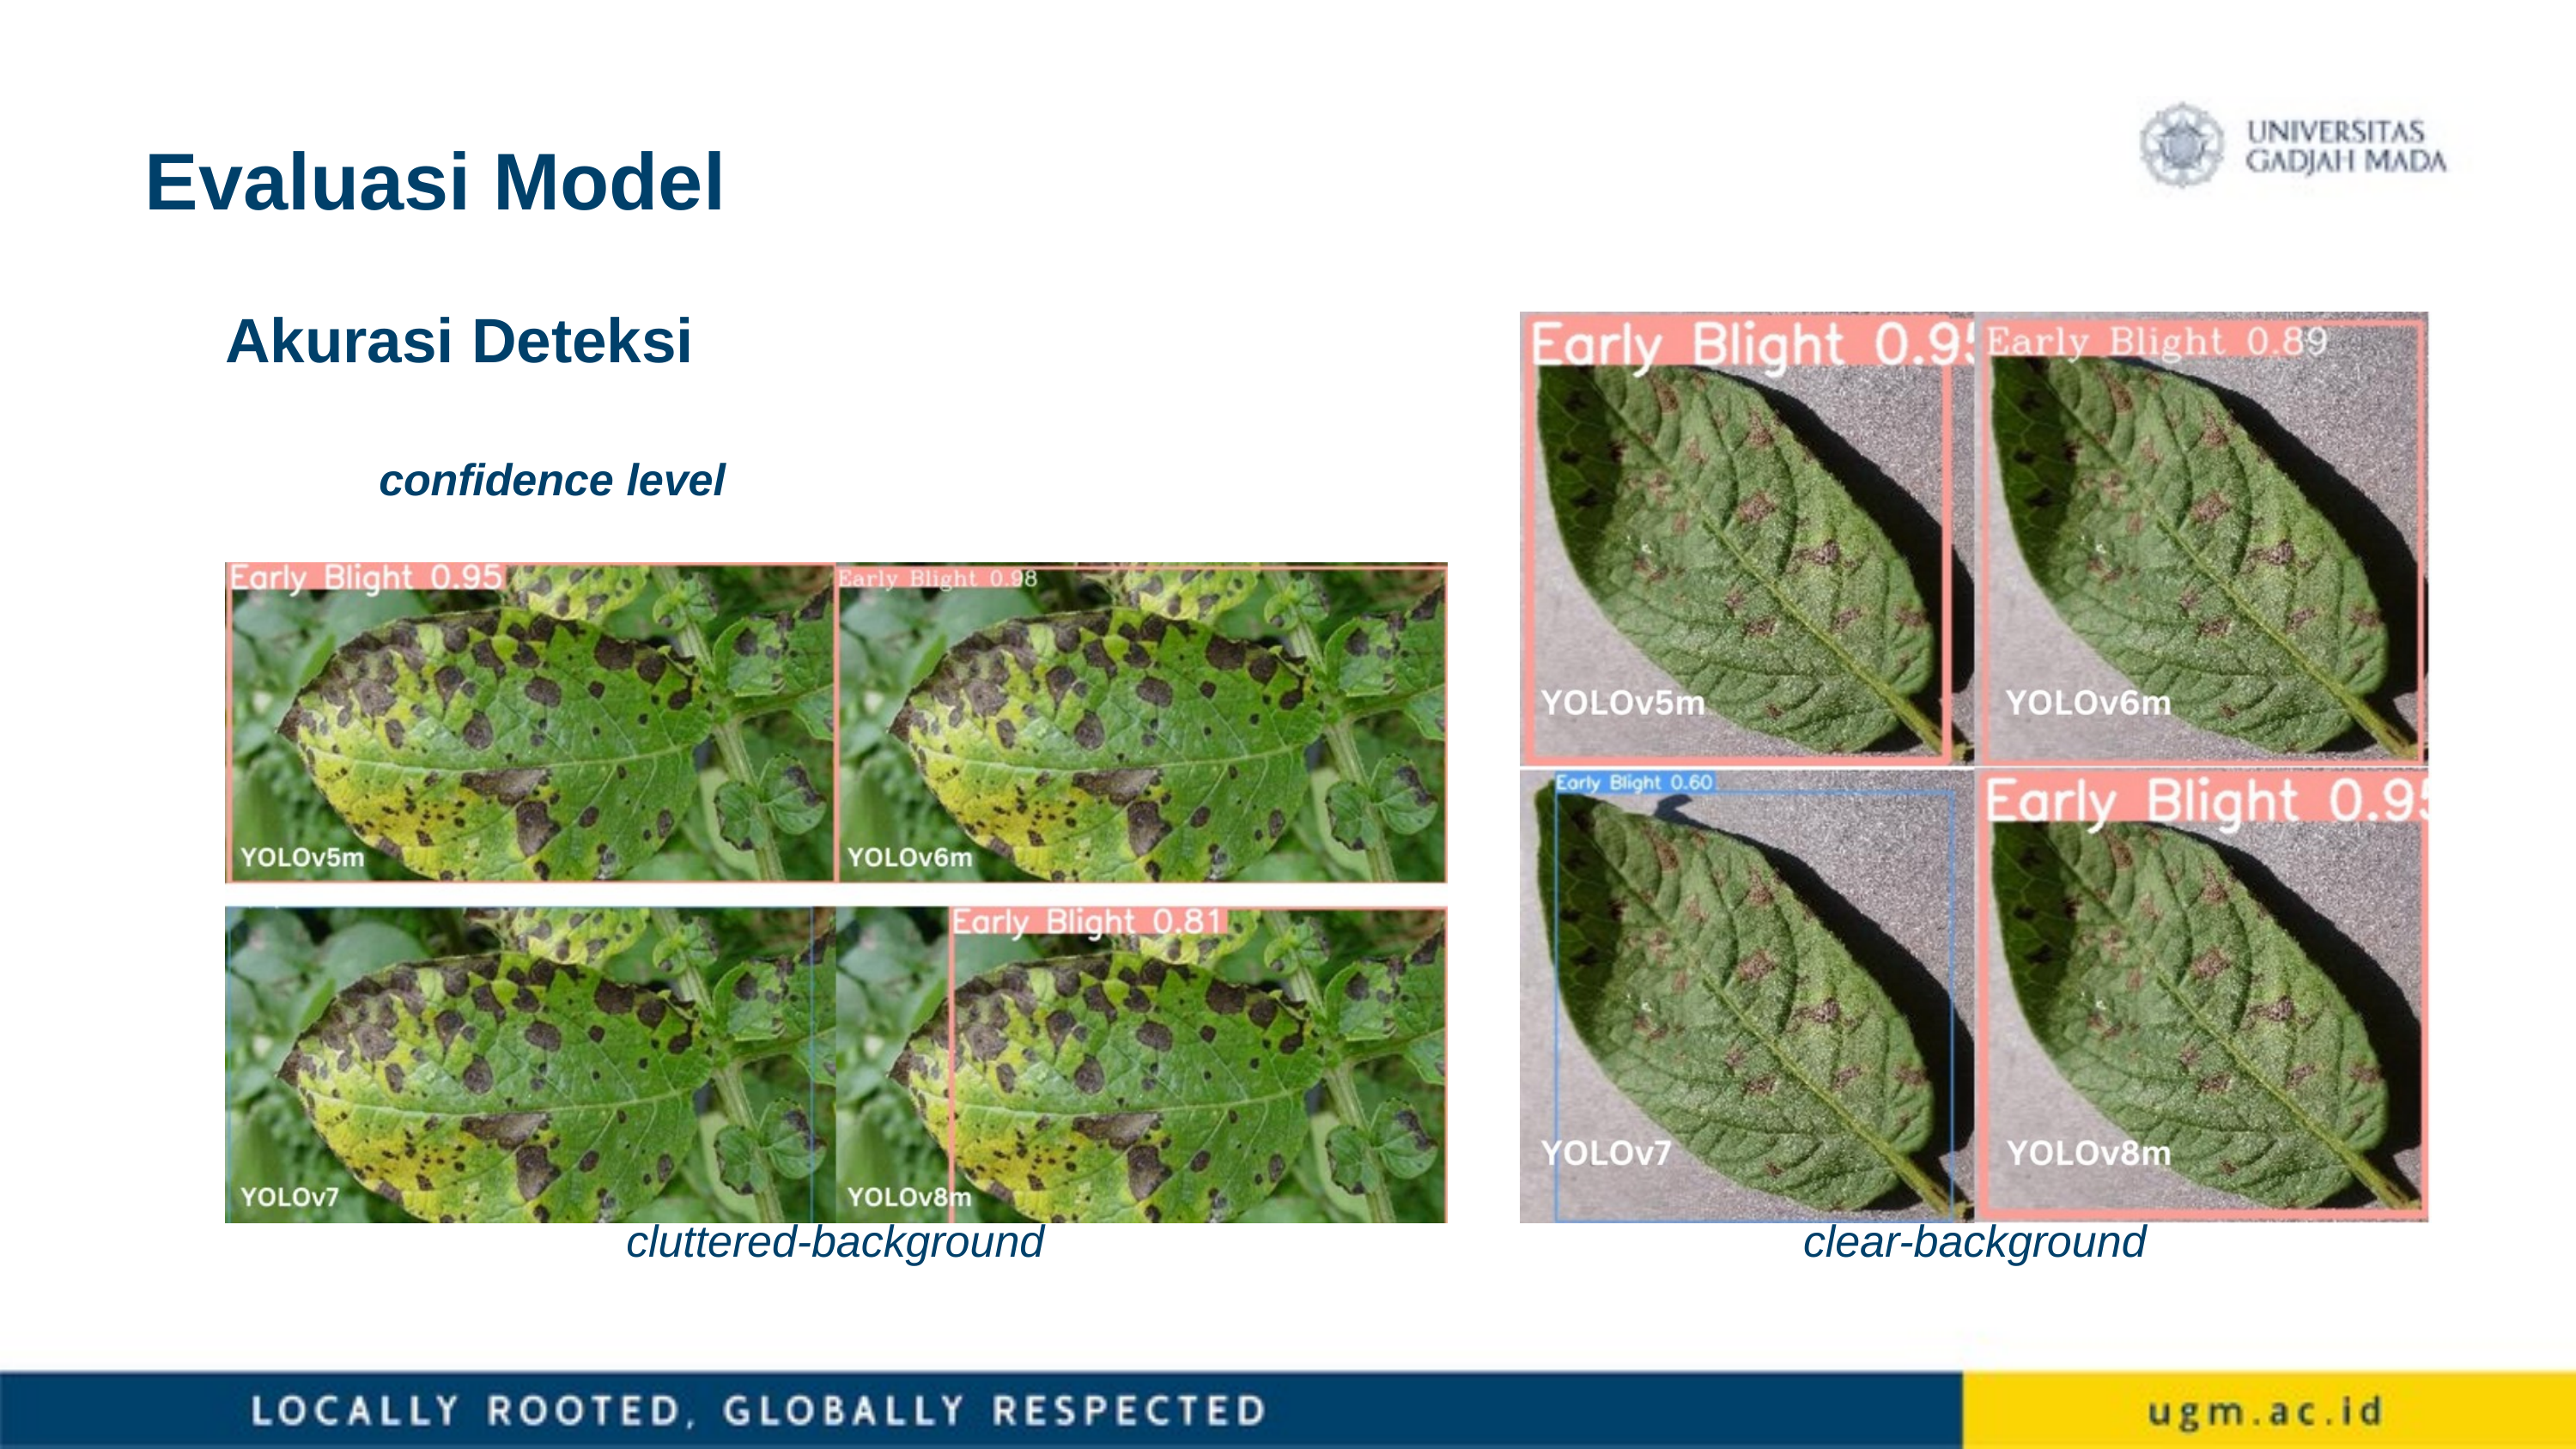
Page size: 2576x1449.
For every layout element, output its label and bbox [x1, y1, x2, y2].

text_box [0, 96, 2576, 1449]
